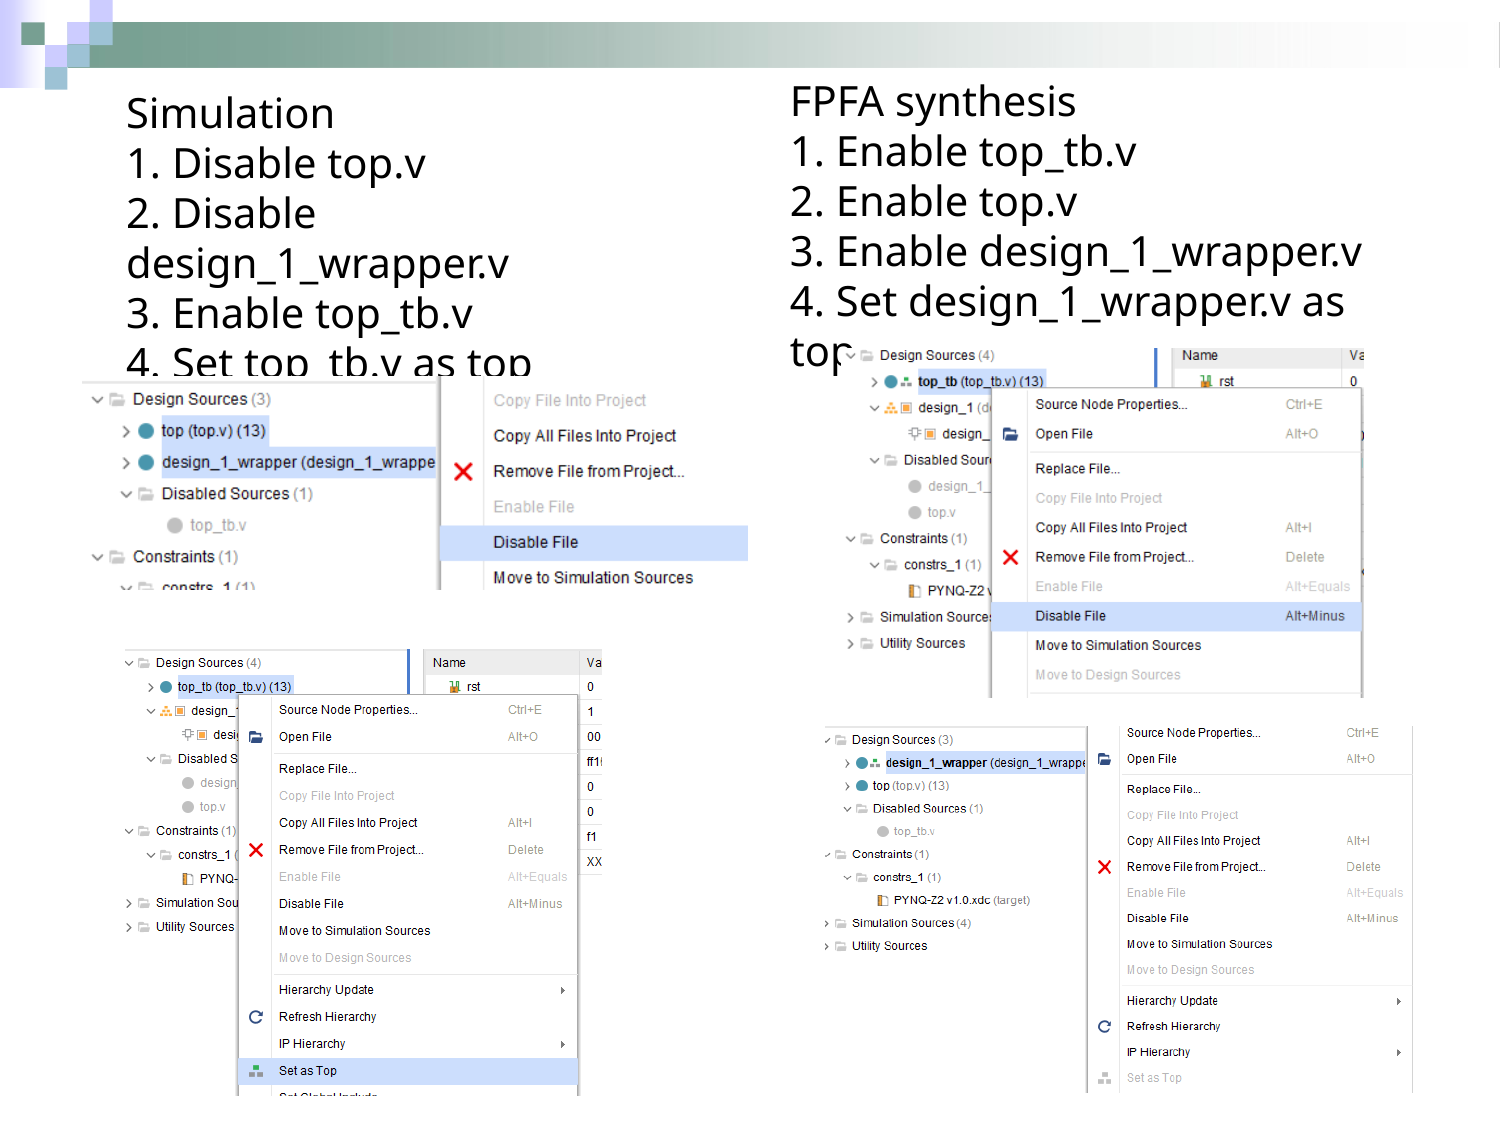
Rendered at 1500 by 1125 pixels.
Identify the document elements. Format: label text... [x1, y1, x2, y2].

picture [840, 348, 1364, 698]
picture [90, 22, 1500, 68]
picture [81, 375, 748, 590]
picture [824, 725, 1413, 1094]
text_box FPFA synthesis 1. Enable top_tb.v 2. Enable top.v 3. Enable design_1_wrapper.v 4. Set design_1_wrapper.v as top [789, 75, 1378, 426]
picture [124, 649, 602, 1096]
picture [0, 0, 47, 88]
title Simulation 1. Disable top.v 2. Disable design_1_wrapper.v 3. Enable top_tb.v 4. Set top_tb.v as top [126, 87, 655, 374]
